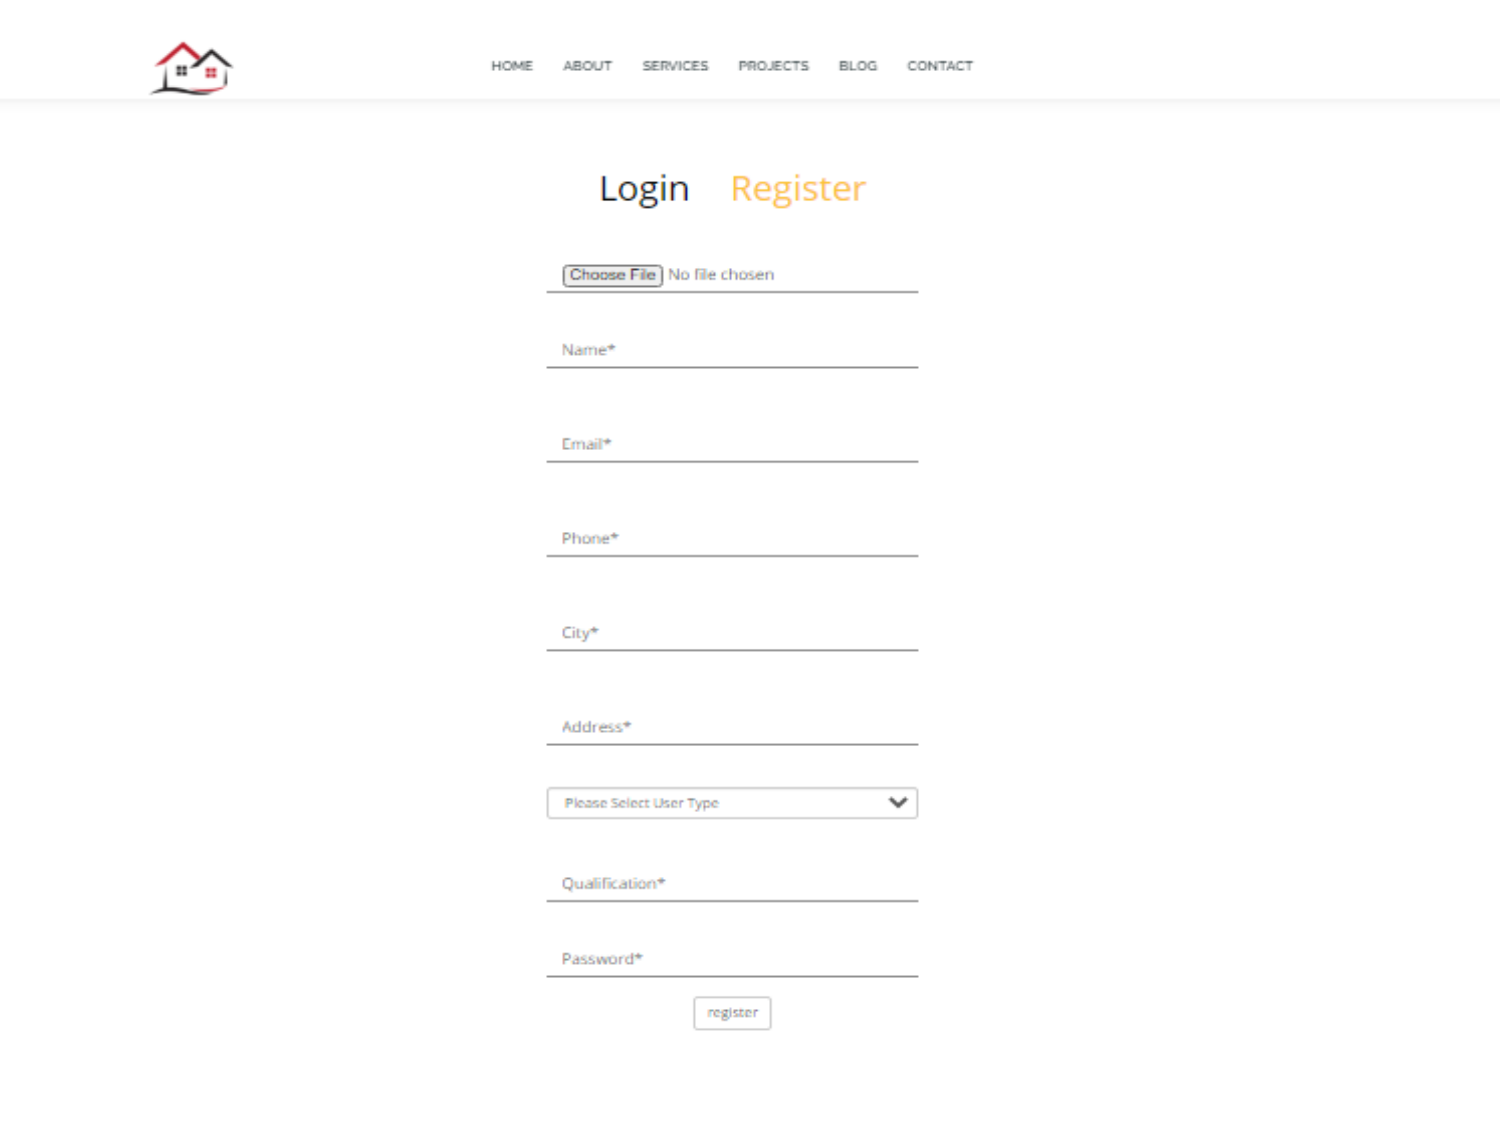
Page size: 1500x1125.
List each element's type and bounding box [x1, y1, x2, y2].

list [0, 37, 1500, 1125]
